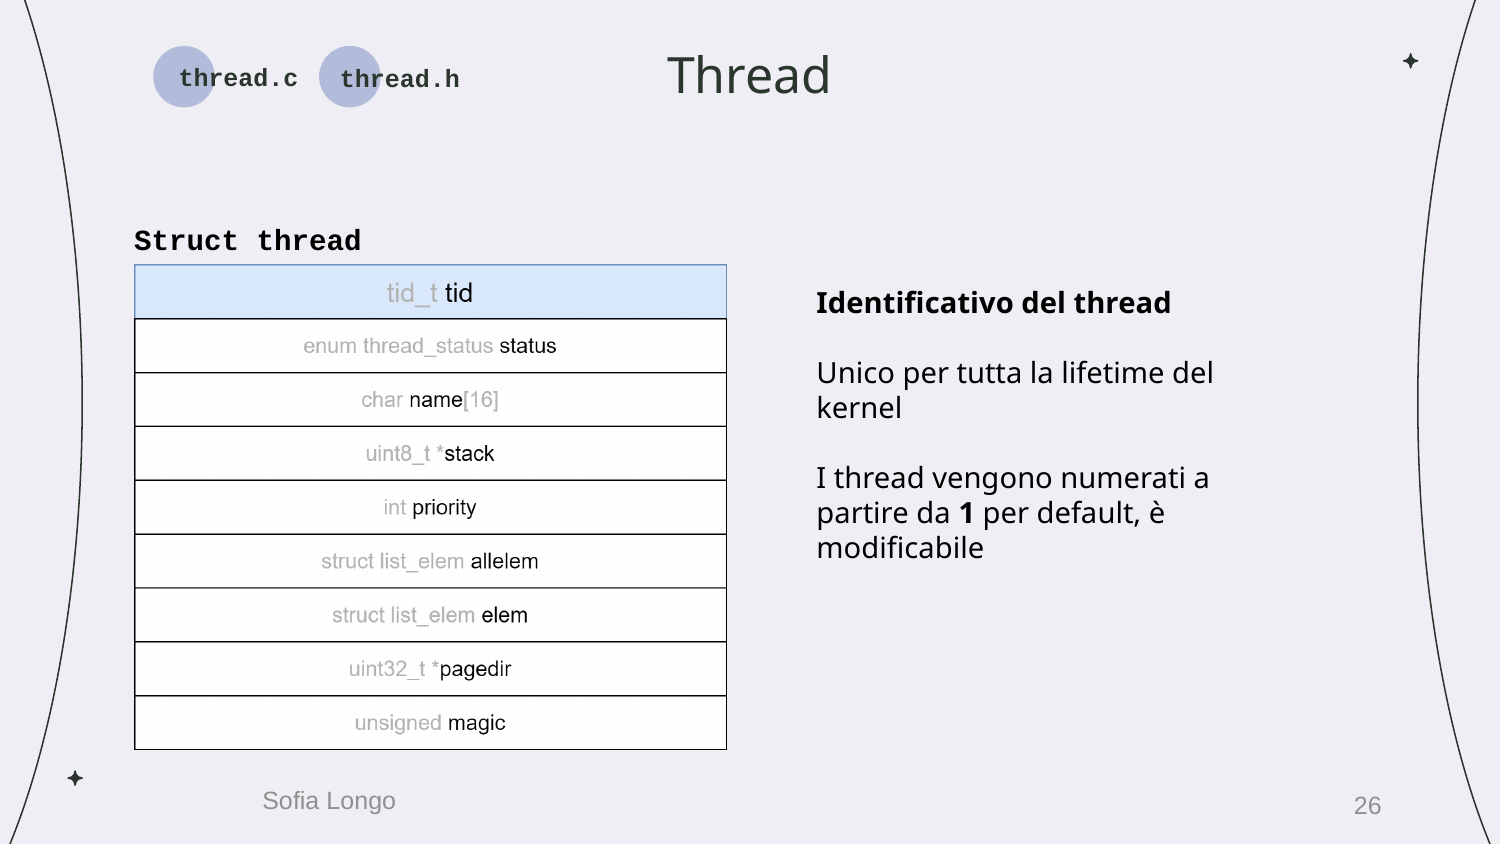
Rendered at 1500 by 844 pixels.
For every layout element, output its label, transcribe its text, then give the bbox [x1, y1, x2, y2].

title Thread [118, 28, 1382, 123]
text_box thread.h [324, 54, 485, 108]
slide_number 26 [1059, 782, 1397, 828]
text_box thread.c [163, 58, 324, 107]
text_box Identificativo del thread Unico per tutta la lifetime del kernel I thread vengono numerati a partire da 1 per default, è modificabile [801, 277, 1309, 572]
picture [133, 264, 728, 750]
text_box Struct thread [119, 214, 421, 265]
text_box [329, 45, 371, 54]
text_box [153, 45, 209, 100]
